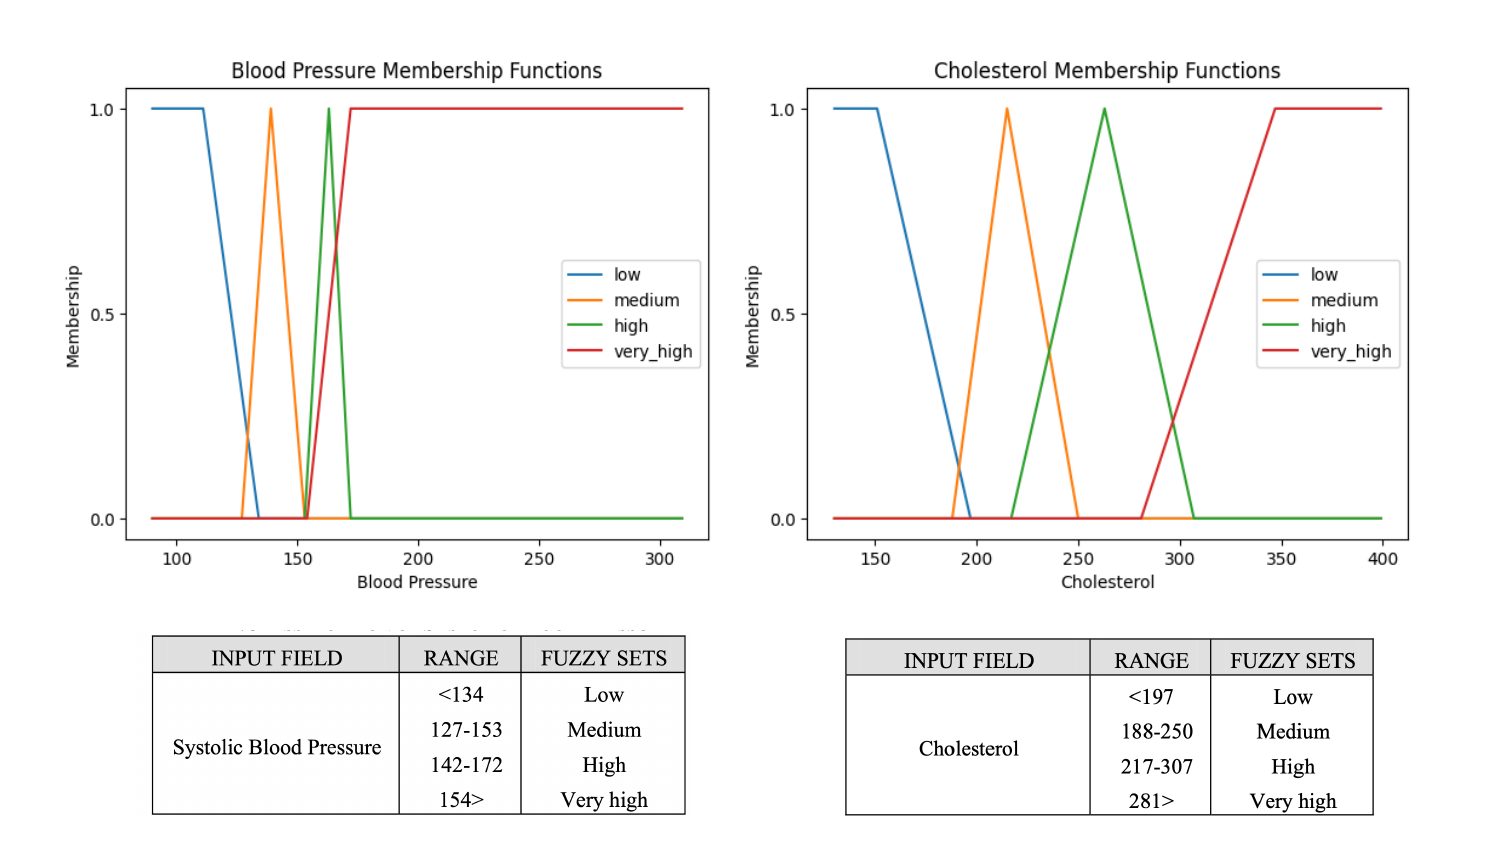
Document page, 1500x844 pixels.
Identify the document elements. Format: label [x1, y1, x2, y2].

picture [837, 635, 1375, 818]
picture [54, 49, 720, 604]
picture [732, 49, 1420, 604]
picture [136, 629, 693, 817]
